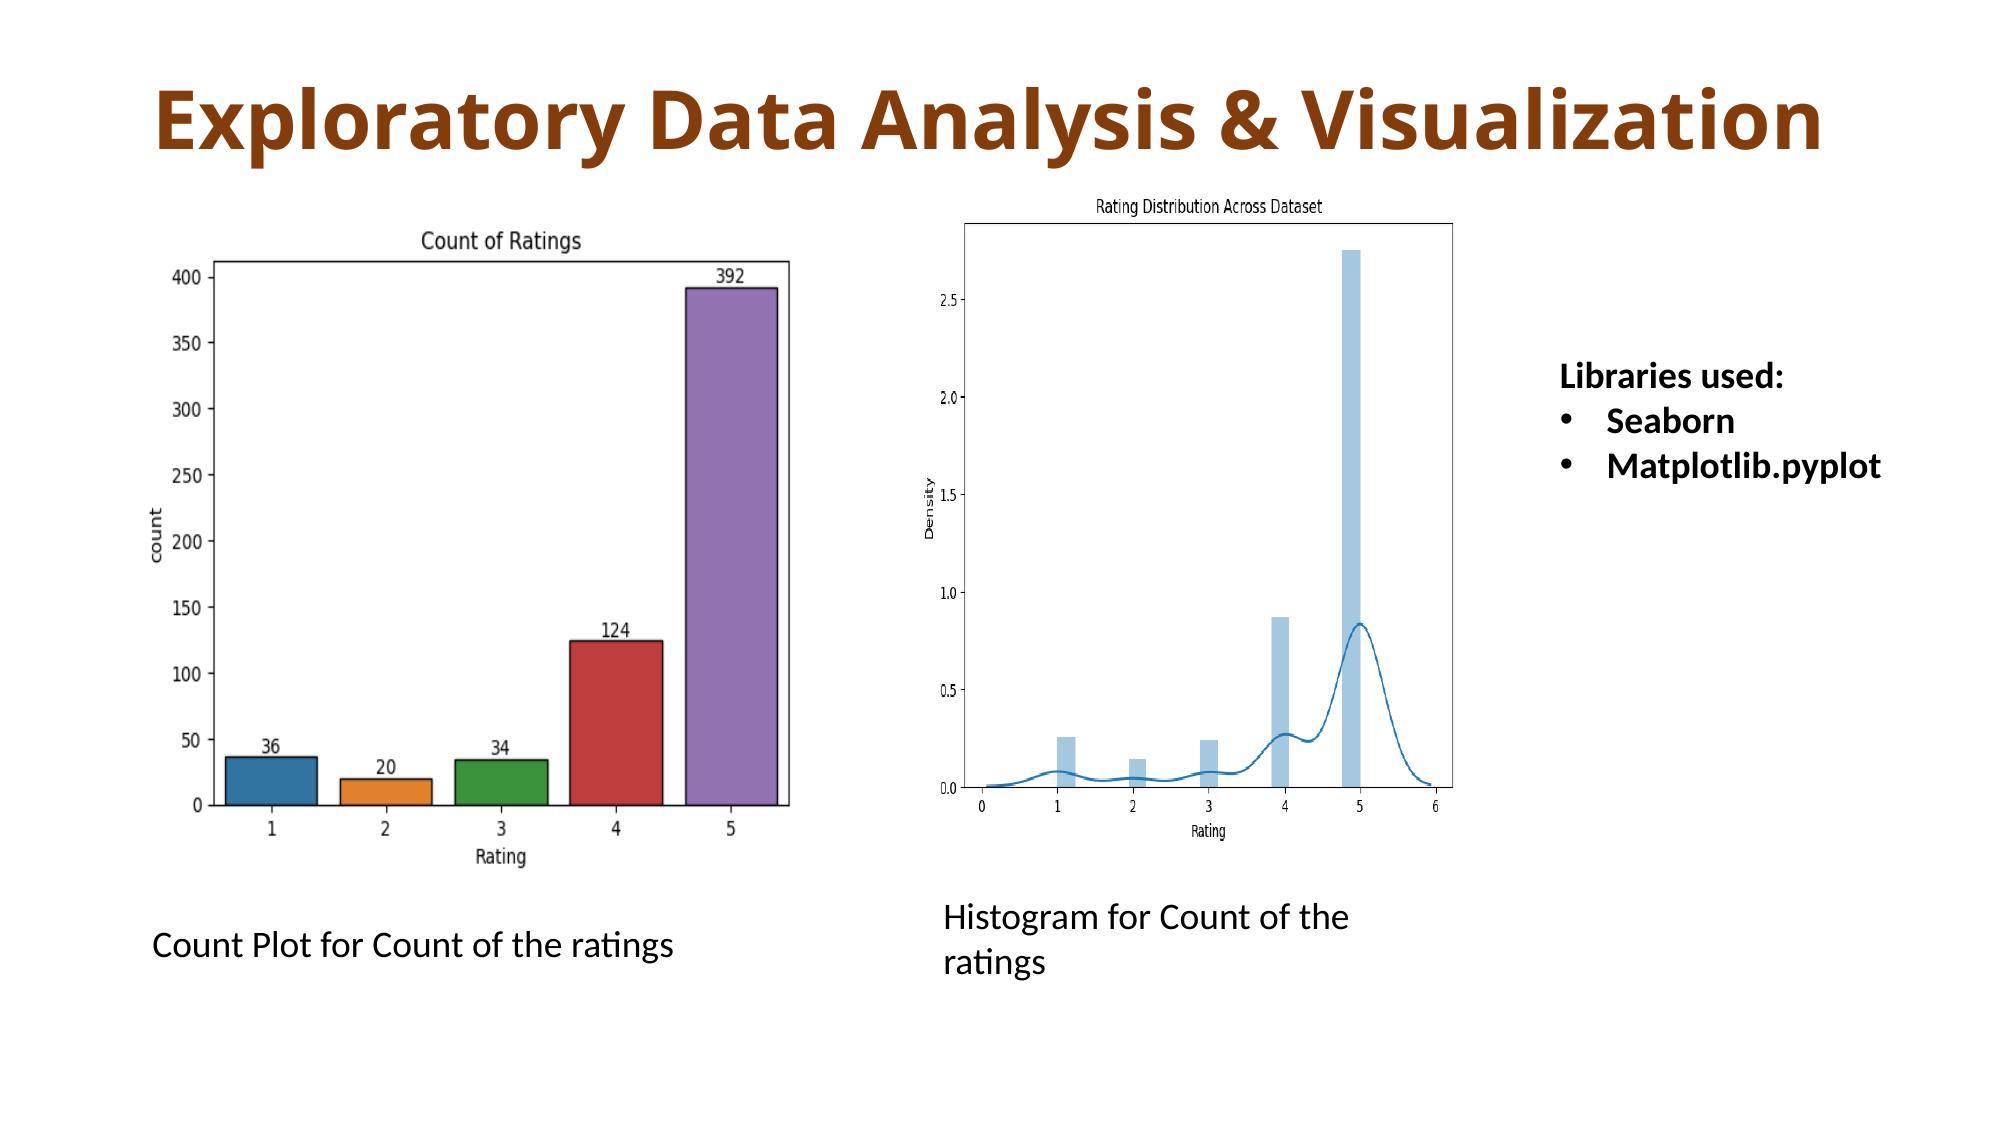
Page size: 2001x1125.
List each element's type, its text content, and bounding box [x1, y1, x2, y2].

title Exploratory Data Analysis & Visualization [137, 59, 1863, 187]
text_box Histogram for Count of the ratings [928, 884, 1449, 989]
text_box Count Plot for Count of the ratings [137, 912, 720, 973]
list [137, 217, 799, 883]
picture [916, 187, 1460, 853]
text_box Libraries used: Seaborn Matplotlib.pyplot [1545, 343, 1962, 494]
